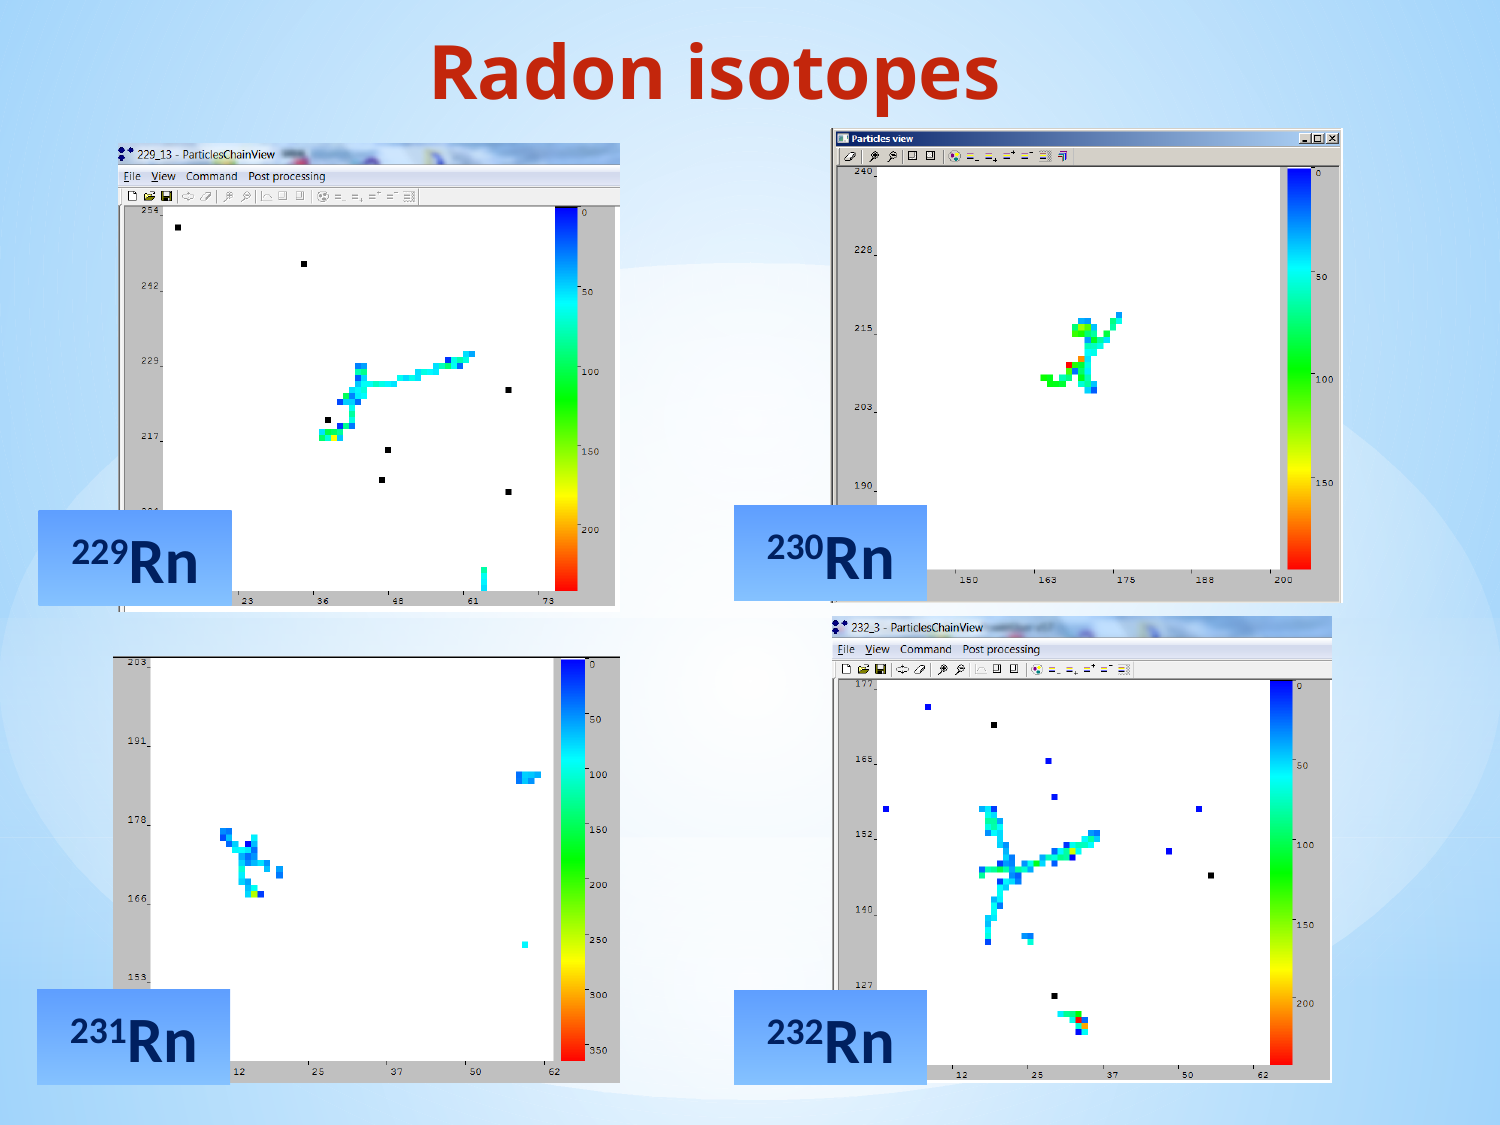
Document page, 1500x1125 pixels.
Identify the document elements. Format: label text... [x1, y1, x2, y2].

text_box 232Rn [734, 990, 827, 1085]
text_box Radon isotopes [360, 30, 1069, 125]
picture [832, 616, 1333, 1083]
text_box 229Rn [38, 510, 112, 606]
text_box 230Rn [734, 505, 825, 601]
picture [113, 656, 621, 1083]
picture [830, 128, 1343, 603]
text_box 231Rn [37, 989, 108, 1085]
picture [118, 143, 620, 612]
